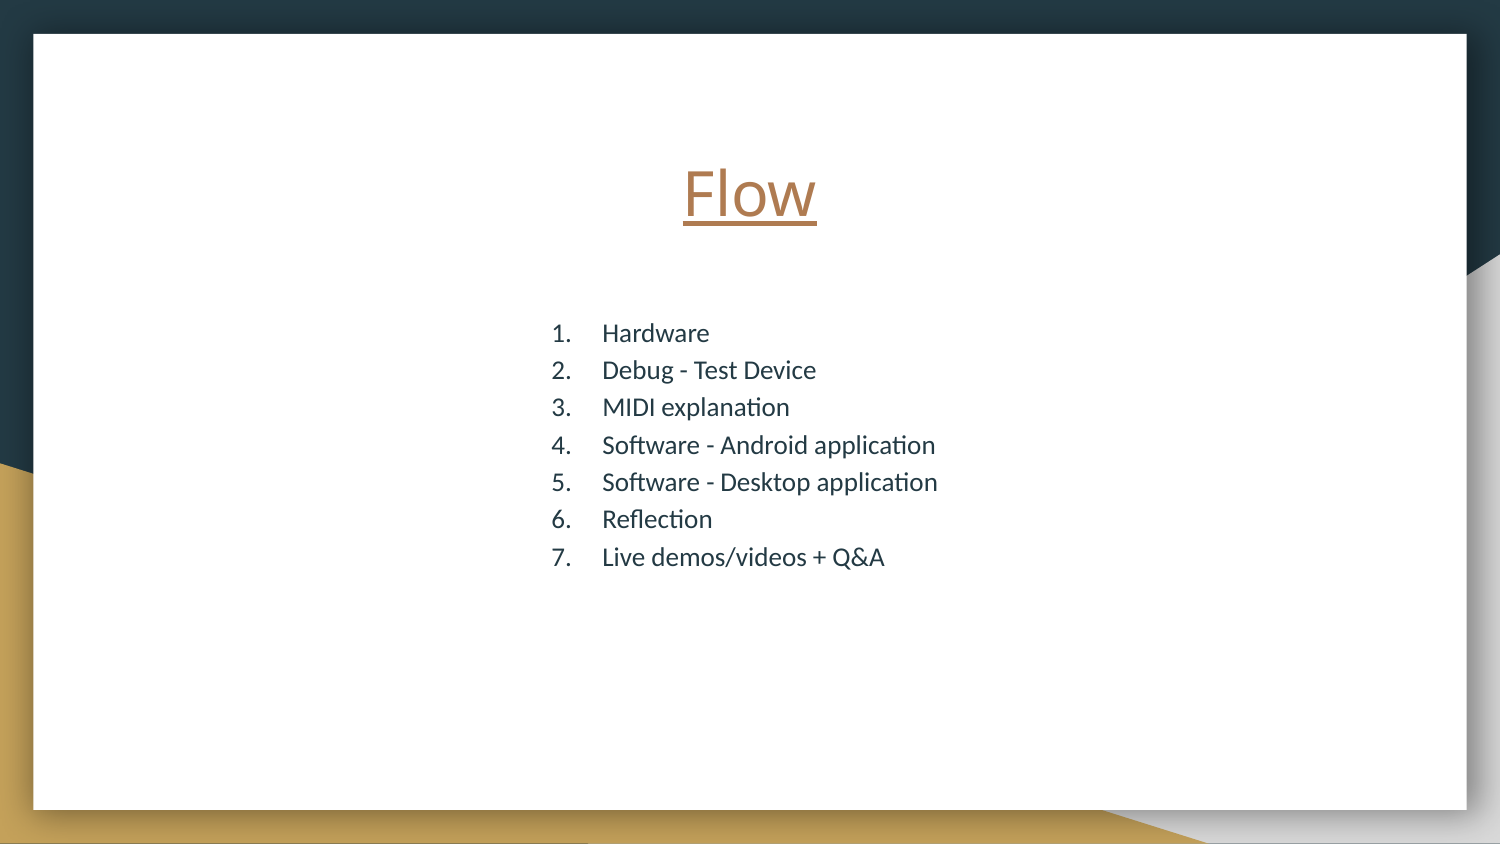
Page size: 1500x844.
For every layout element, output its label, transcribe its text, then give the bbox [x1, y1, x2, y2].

title Flow [134, 138, 1366, 296]
list Hardware Debug - Test Device MIDI explanation Software - Android application Software - Desktop application Reflection Live demos/videos + Q&A [512, 295, 988, 633]
